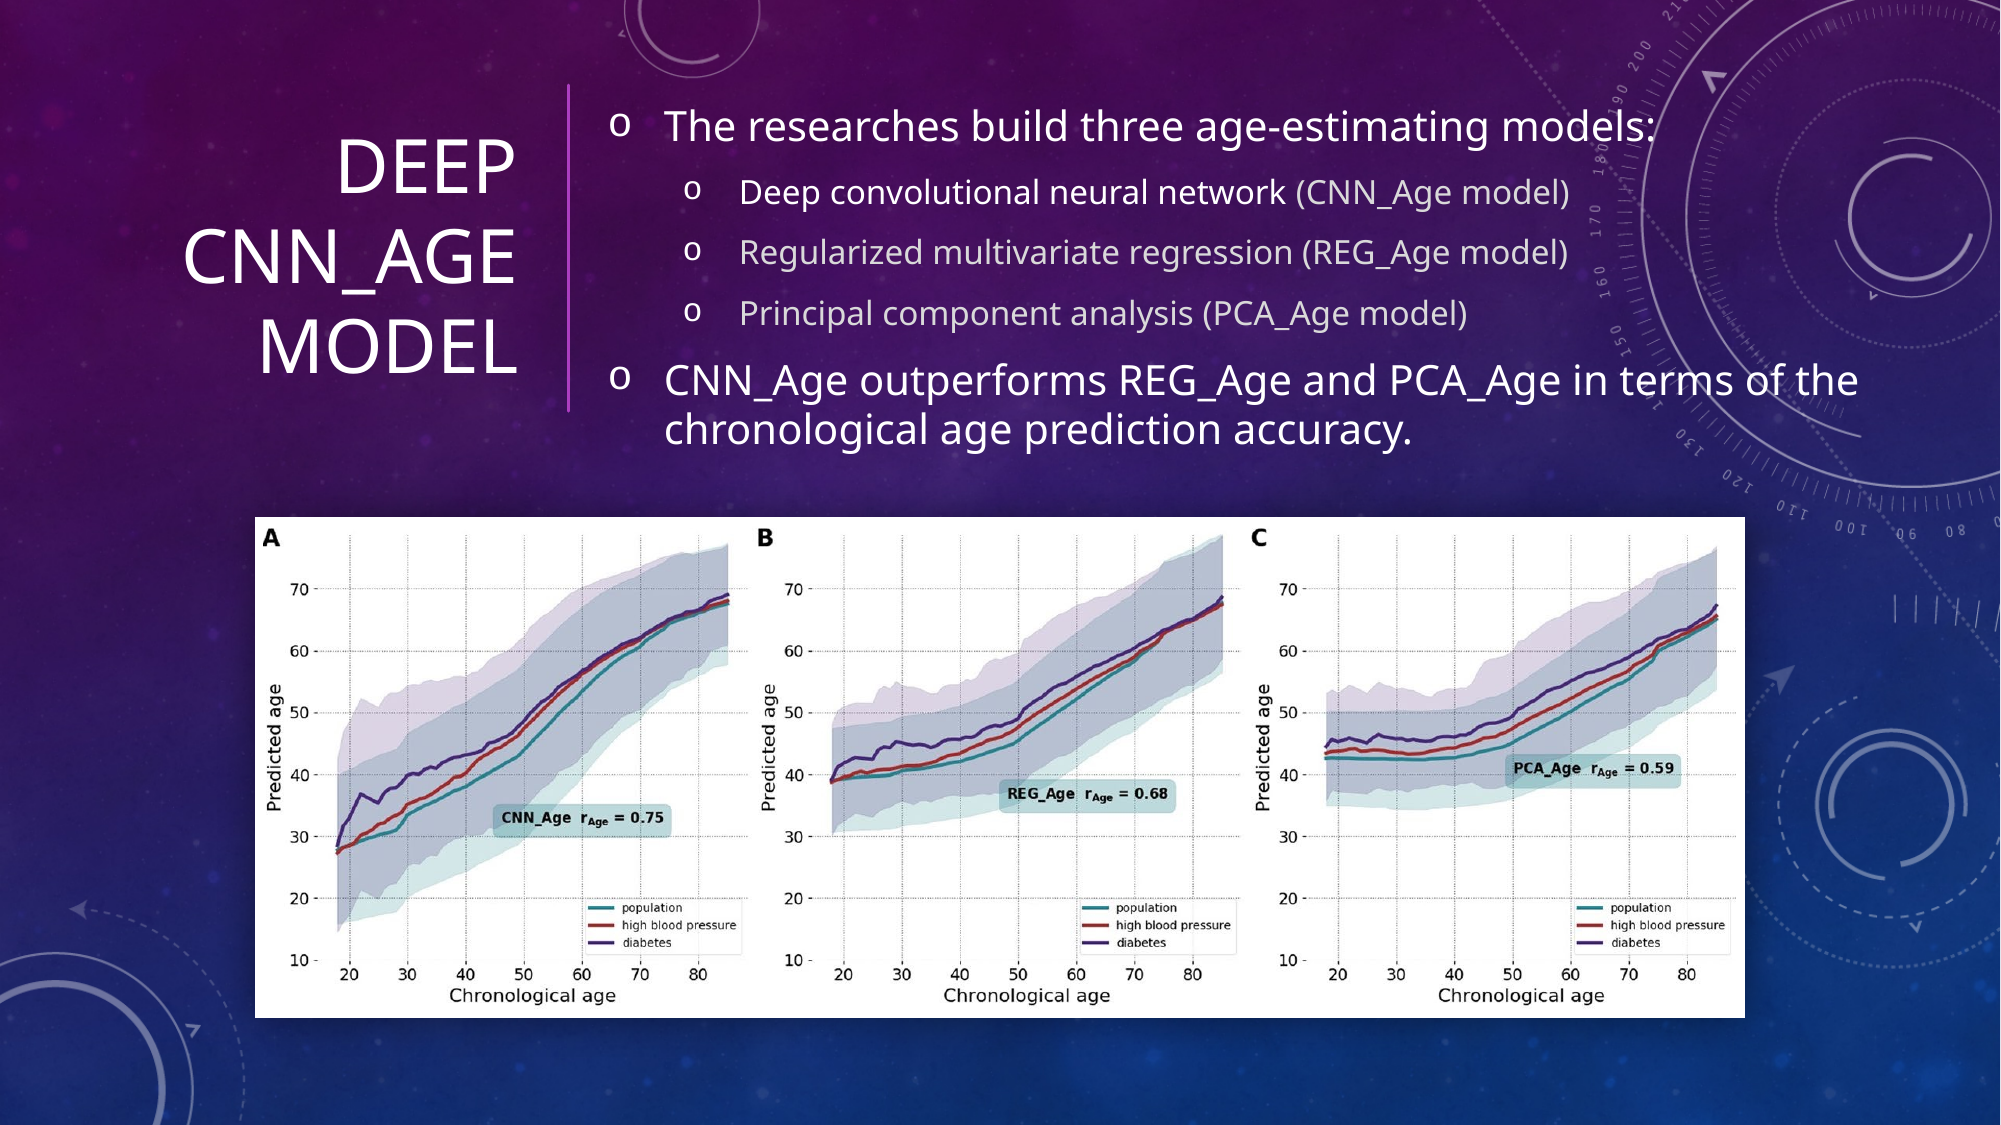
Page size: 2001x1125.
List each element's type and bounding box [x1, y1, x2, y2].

picture [0, 0, 2001, 1125]
list [258, 520, 1741, 1014]
